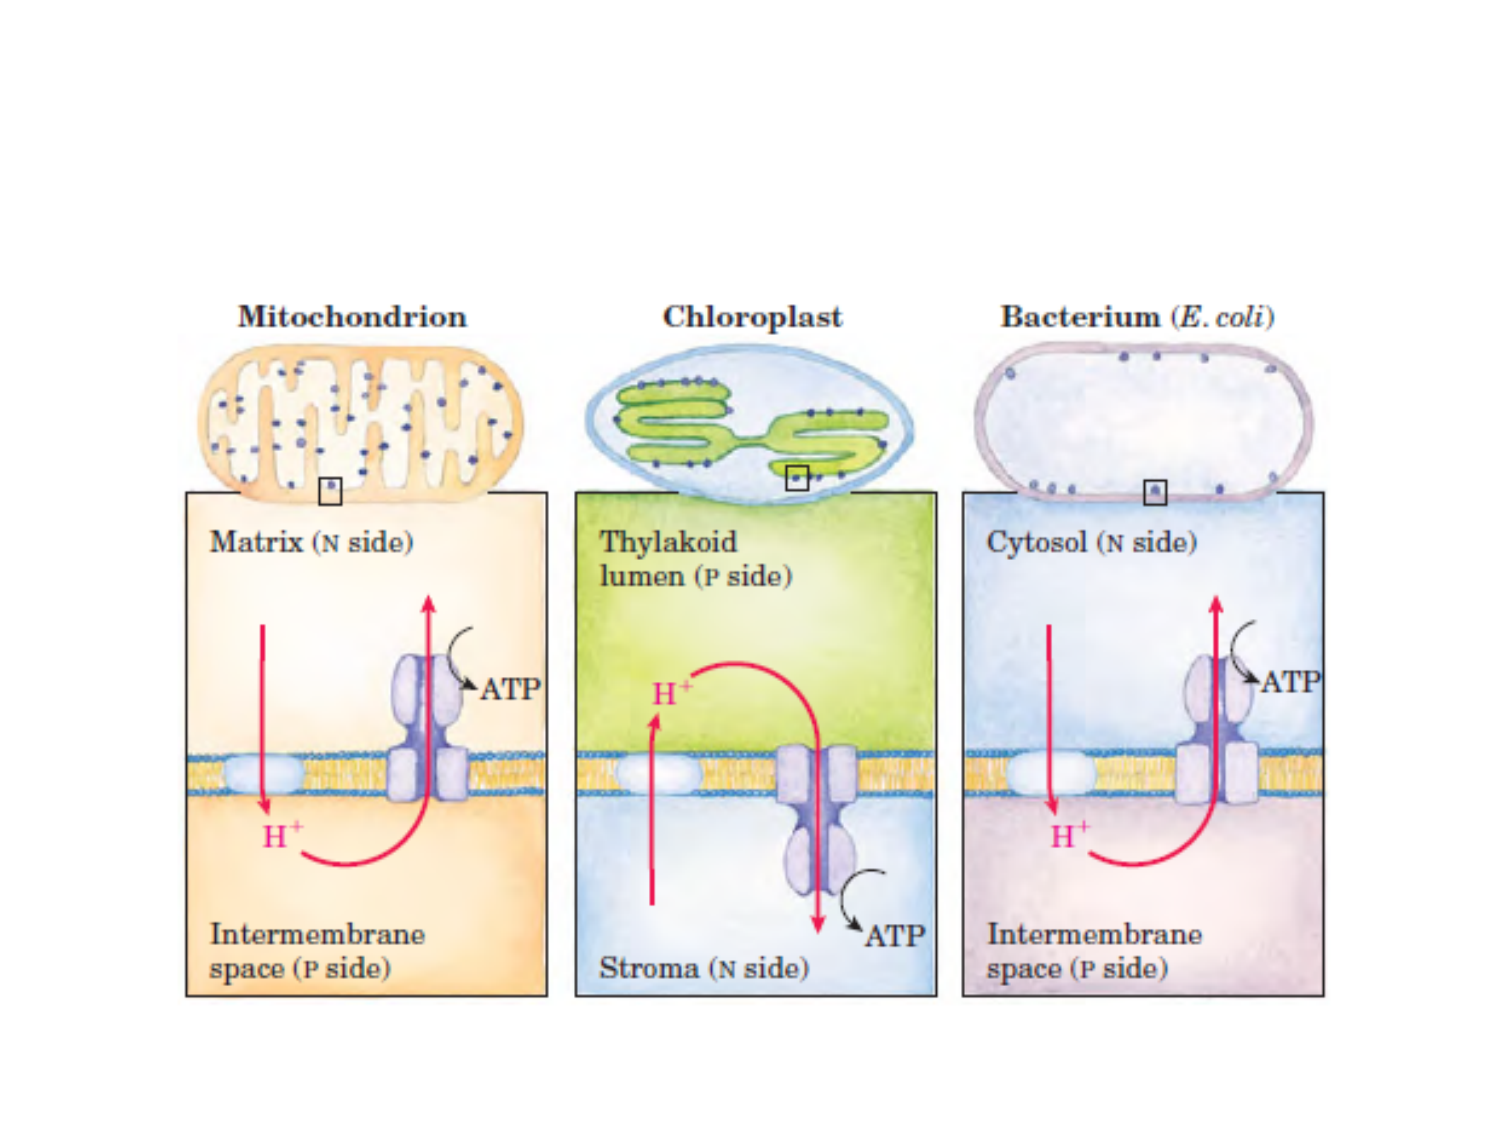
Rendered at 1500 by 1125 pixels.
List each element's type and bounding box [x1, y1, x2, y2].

picture [149, 249, 1351, 1025]
